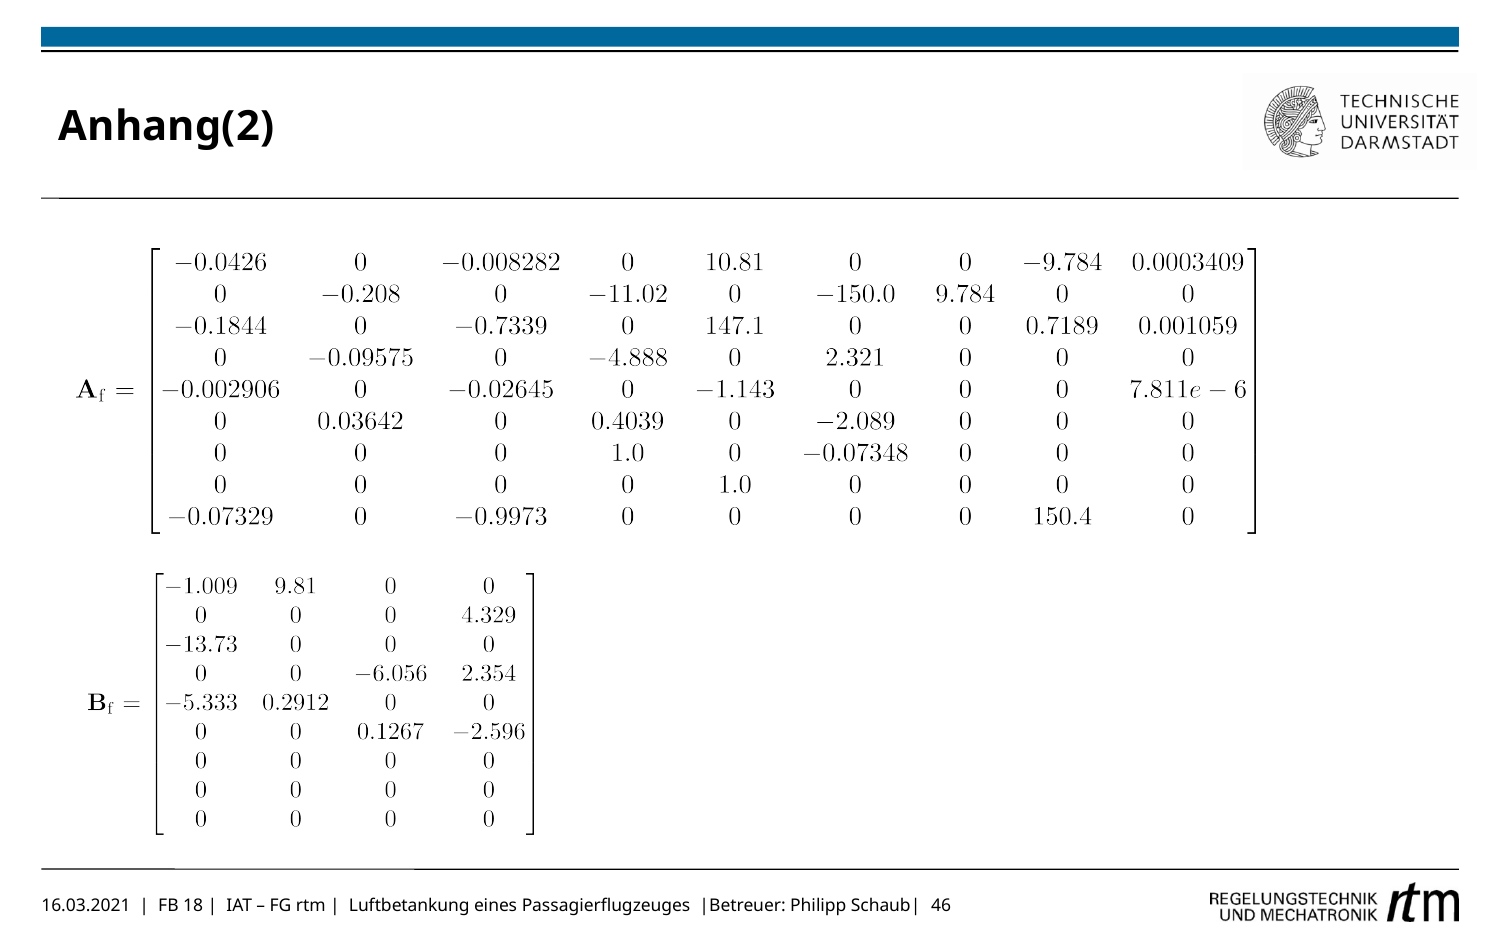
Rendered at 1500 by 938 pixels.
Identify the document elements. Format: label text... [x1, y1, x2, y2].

picture [1242, 73, 1477, 170]
title Anhang(2) [58, 66, 1149, 182]
picture [76, 248, 1257, 535]
picture [1210, 882, 1459, 922]
picture [88, 573, 534, 836]
